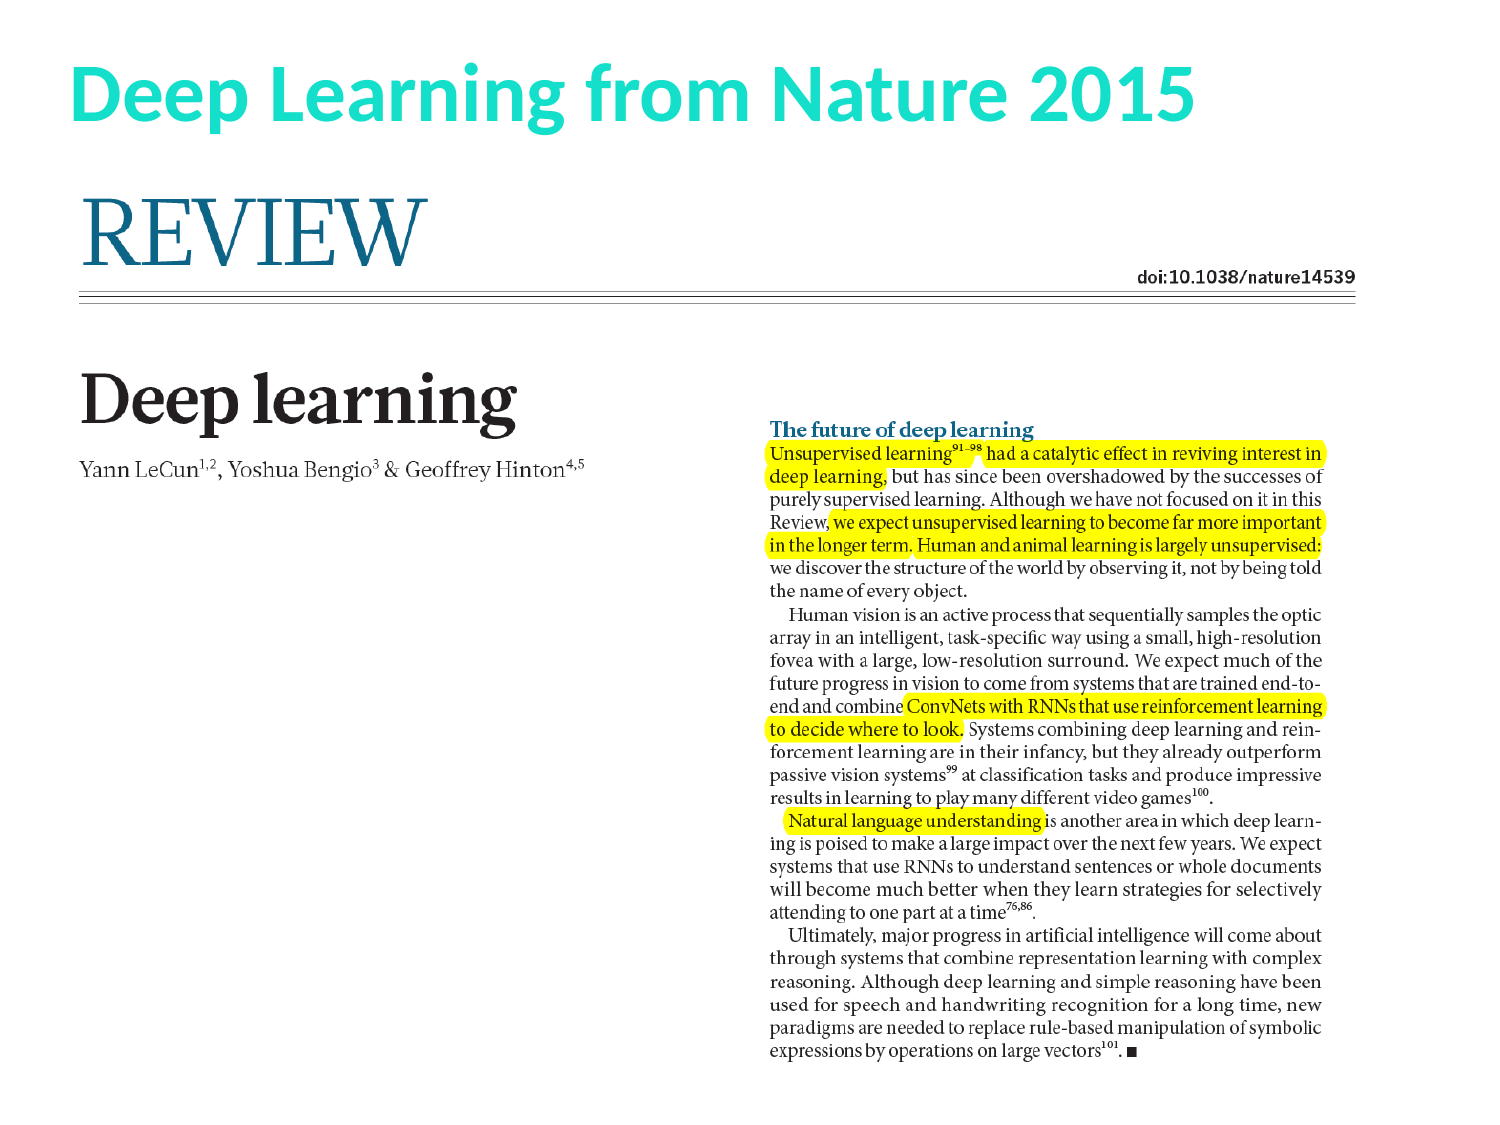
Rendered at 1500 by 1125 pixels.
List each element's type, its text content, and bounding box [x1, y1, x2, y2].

text_box Deep Learning from Nature 2015 [54, 30, 1214, 146]
picture [64, 146, 1367, 1067]
